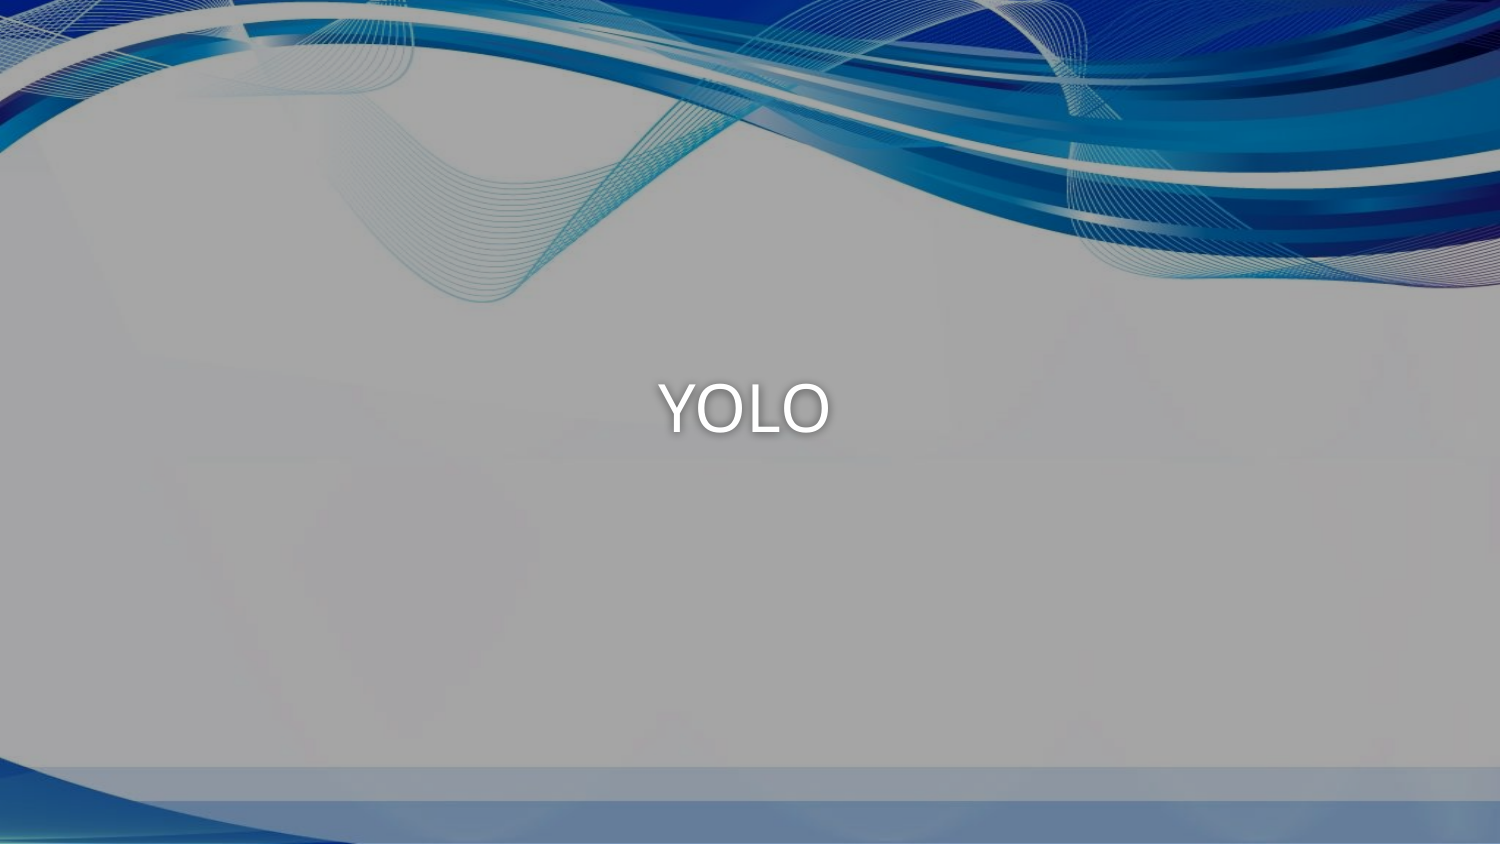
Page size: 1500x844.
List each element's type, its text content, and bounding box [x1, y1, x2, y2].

text_box [0, 0, 1500, 844]
text_box YOLO [332, 366, 1159, 461]
